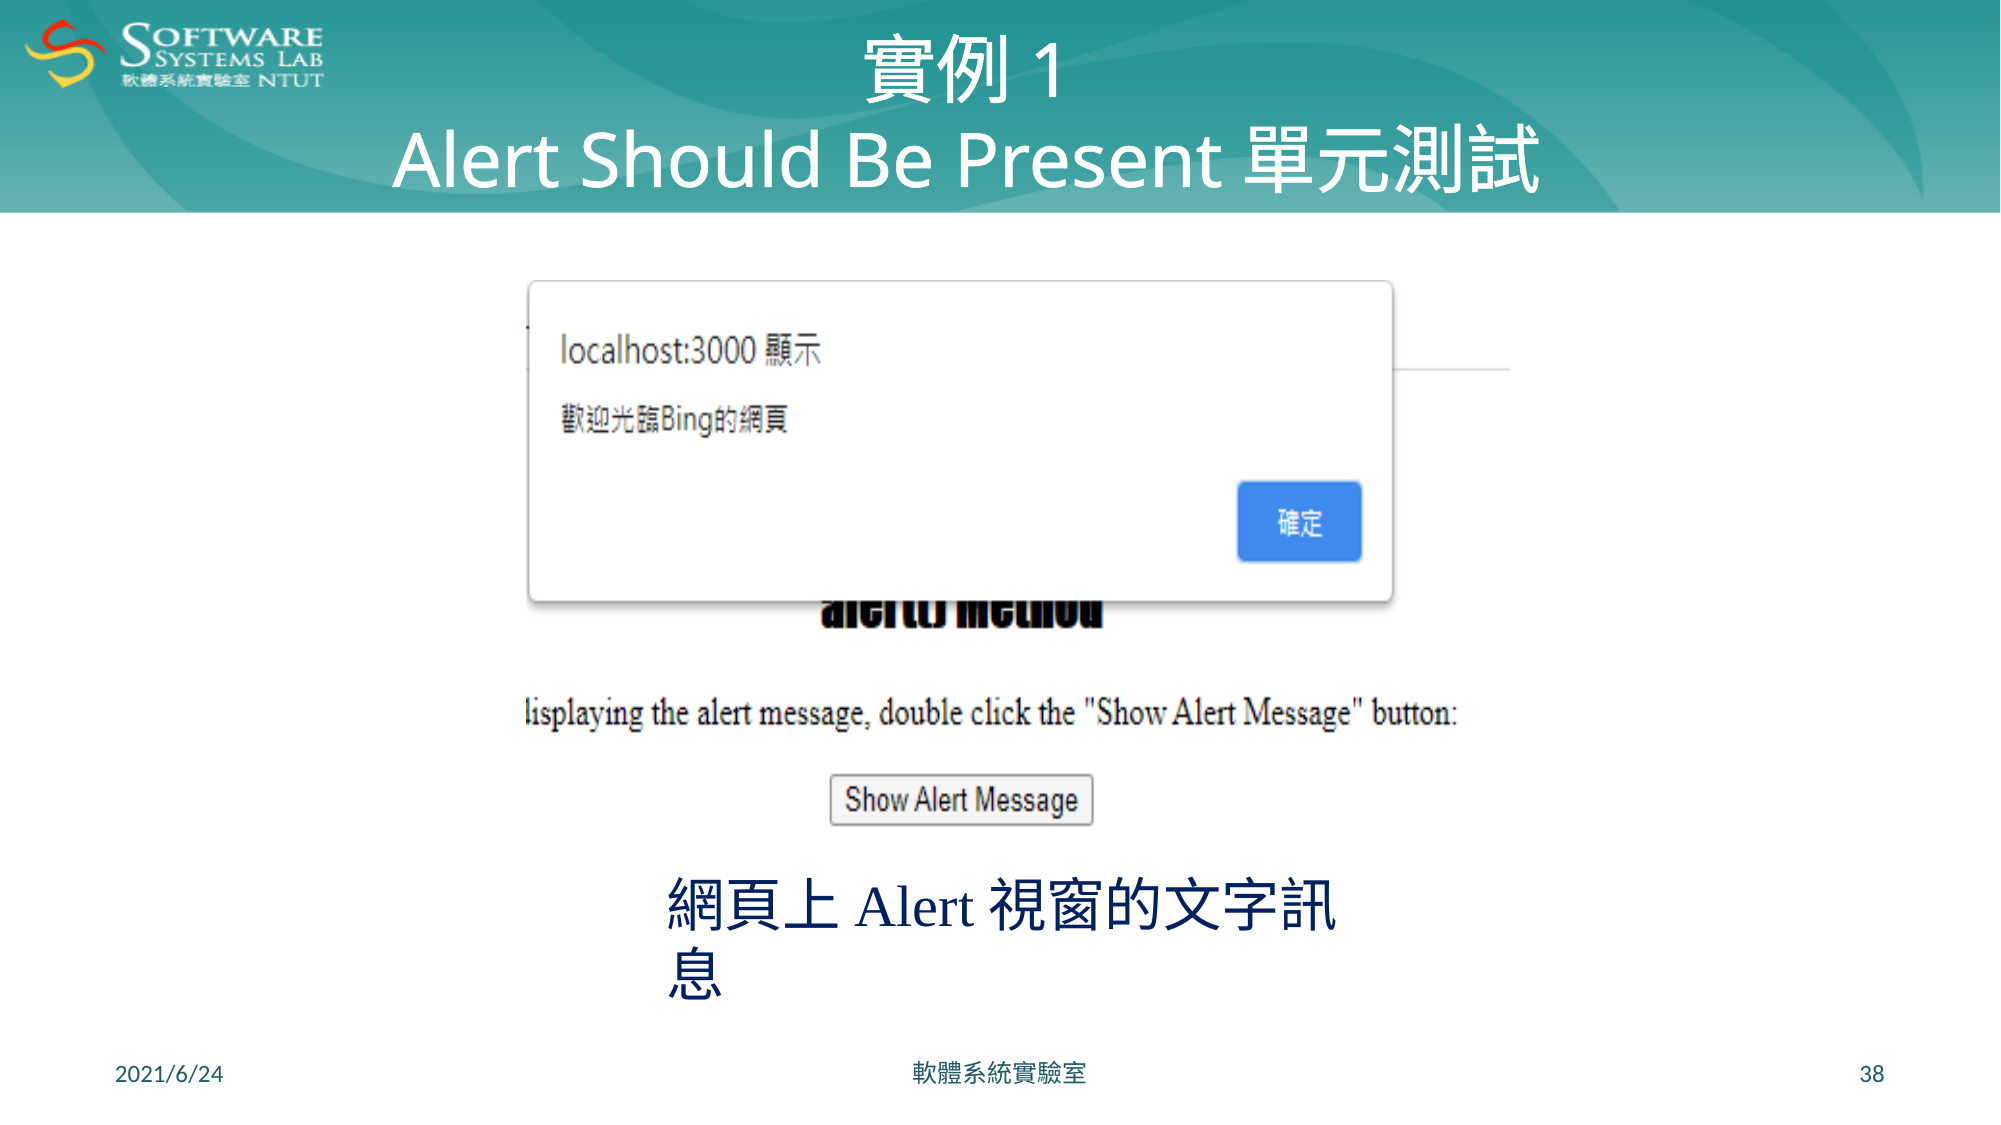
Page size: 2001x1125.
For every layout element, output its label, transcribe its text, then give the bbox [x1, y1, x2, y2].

picture [0, 0, 2001, 1125]
title 實例1 Alert Should Be Present單元測試 [66, 17, 1867, 206]
footer 軟體系統實驗室 [683, 1042, 1317, 1103]
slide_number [99, 1042, 567, 1103]
slide_number 38 [1433, 1042, 1900, 1103]
list 網頁上Alert視窗的文字訊息 [651, 860, 1385, 944]
